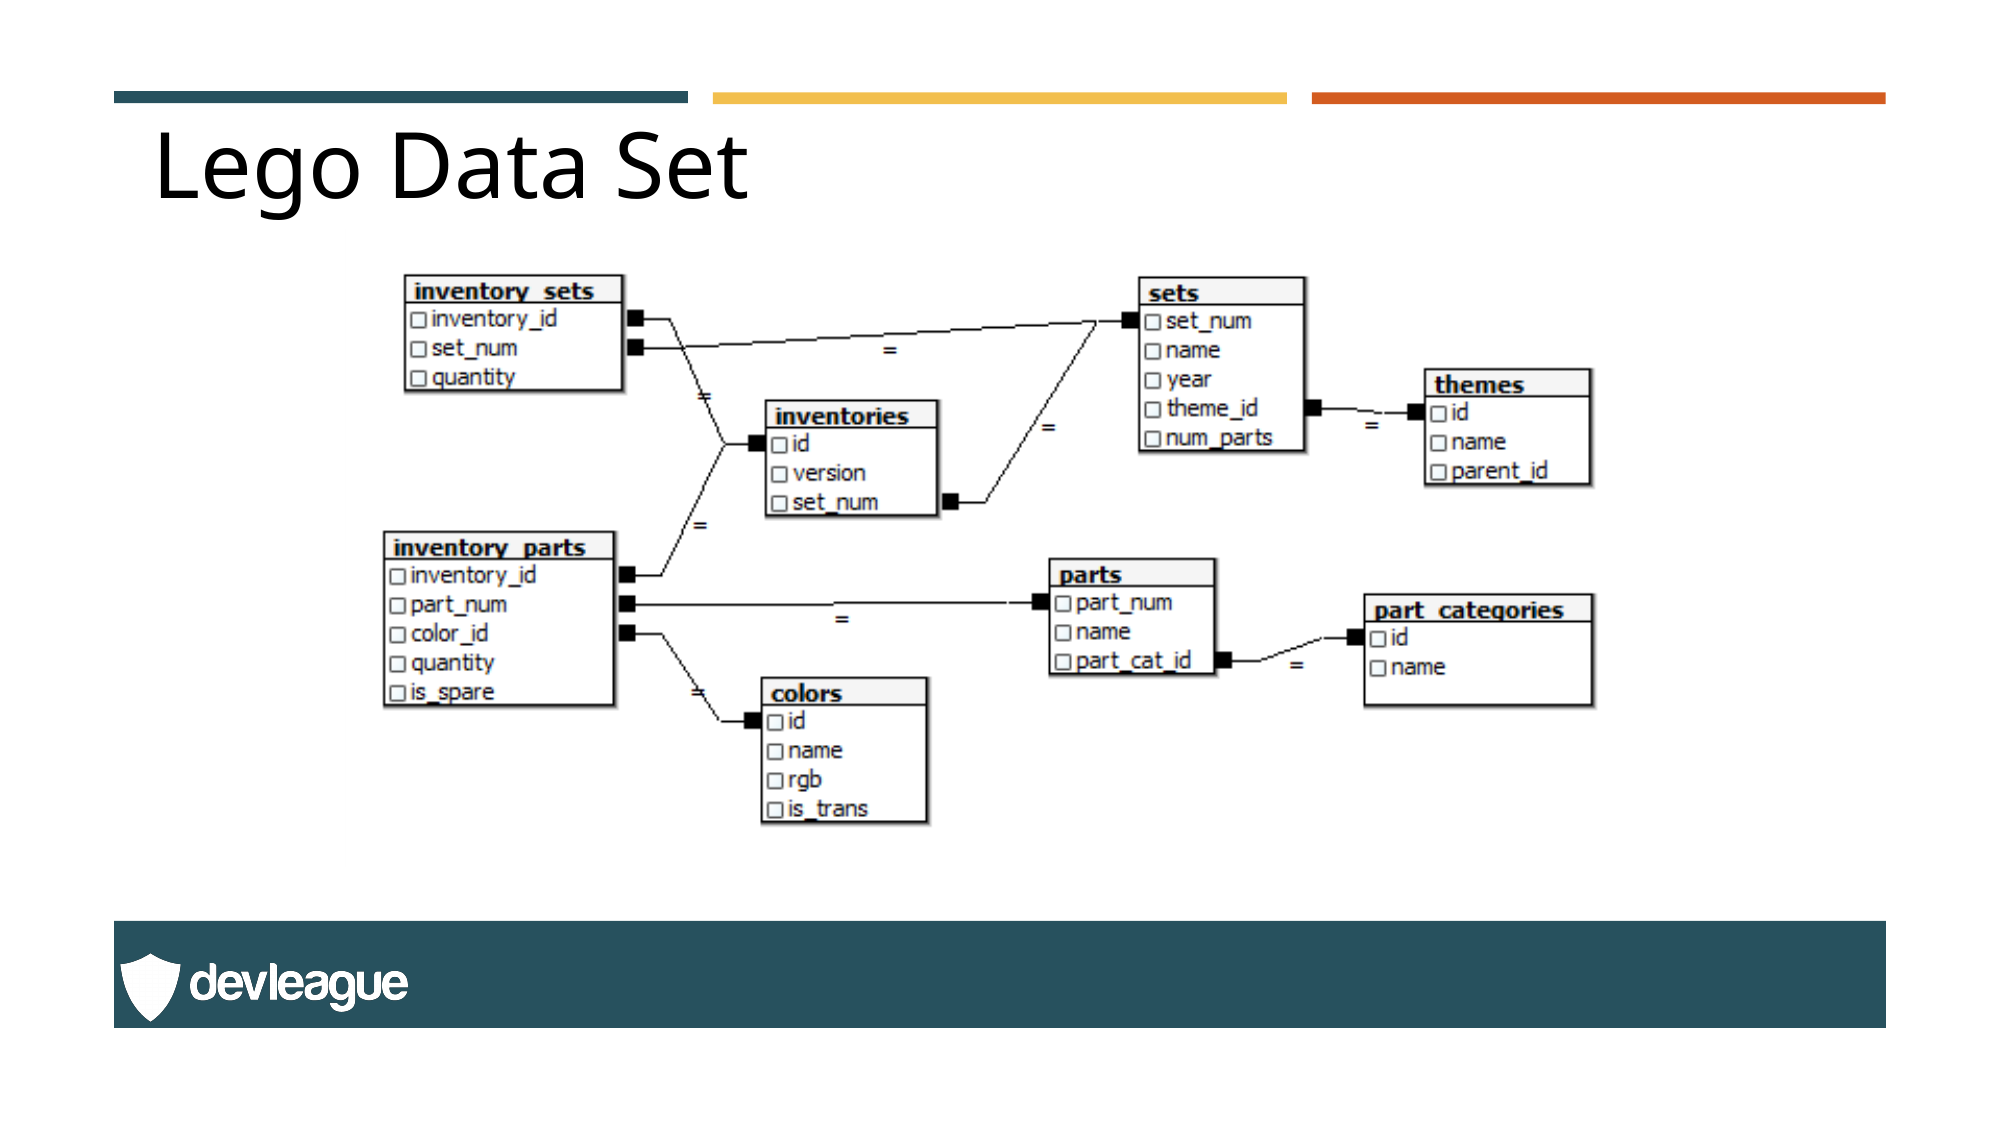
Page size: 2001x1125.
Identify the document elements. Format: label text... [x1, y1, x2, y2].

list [344, 229, 1656, 867]
picture [120, 953, 412, 1022]
text_box [113, 90, 137, 104]
text_box [113, 920, 1887, 1029]
text_box [1863, 91, 1887, 105]
title Lego Data Set [137, 59, 1863, 278]
